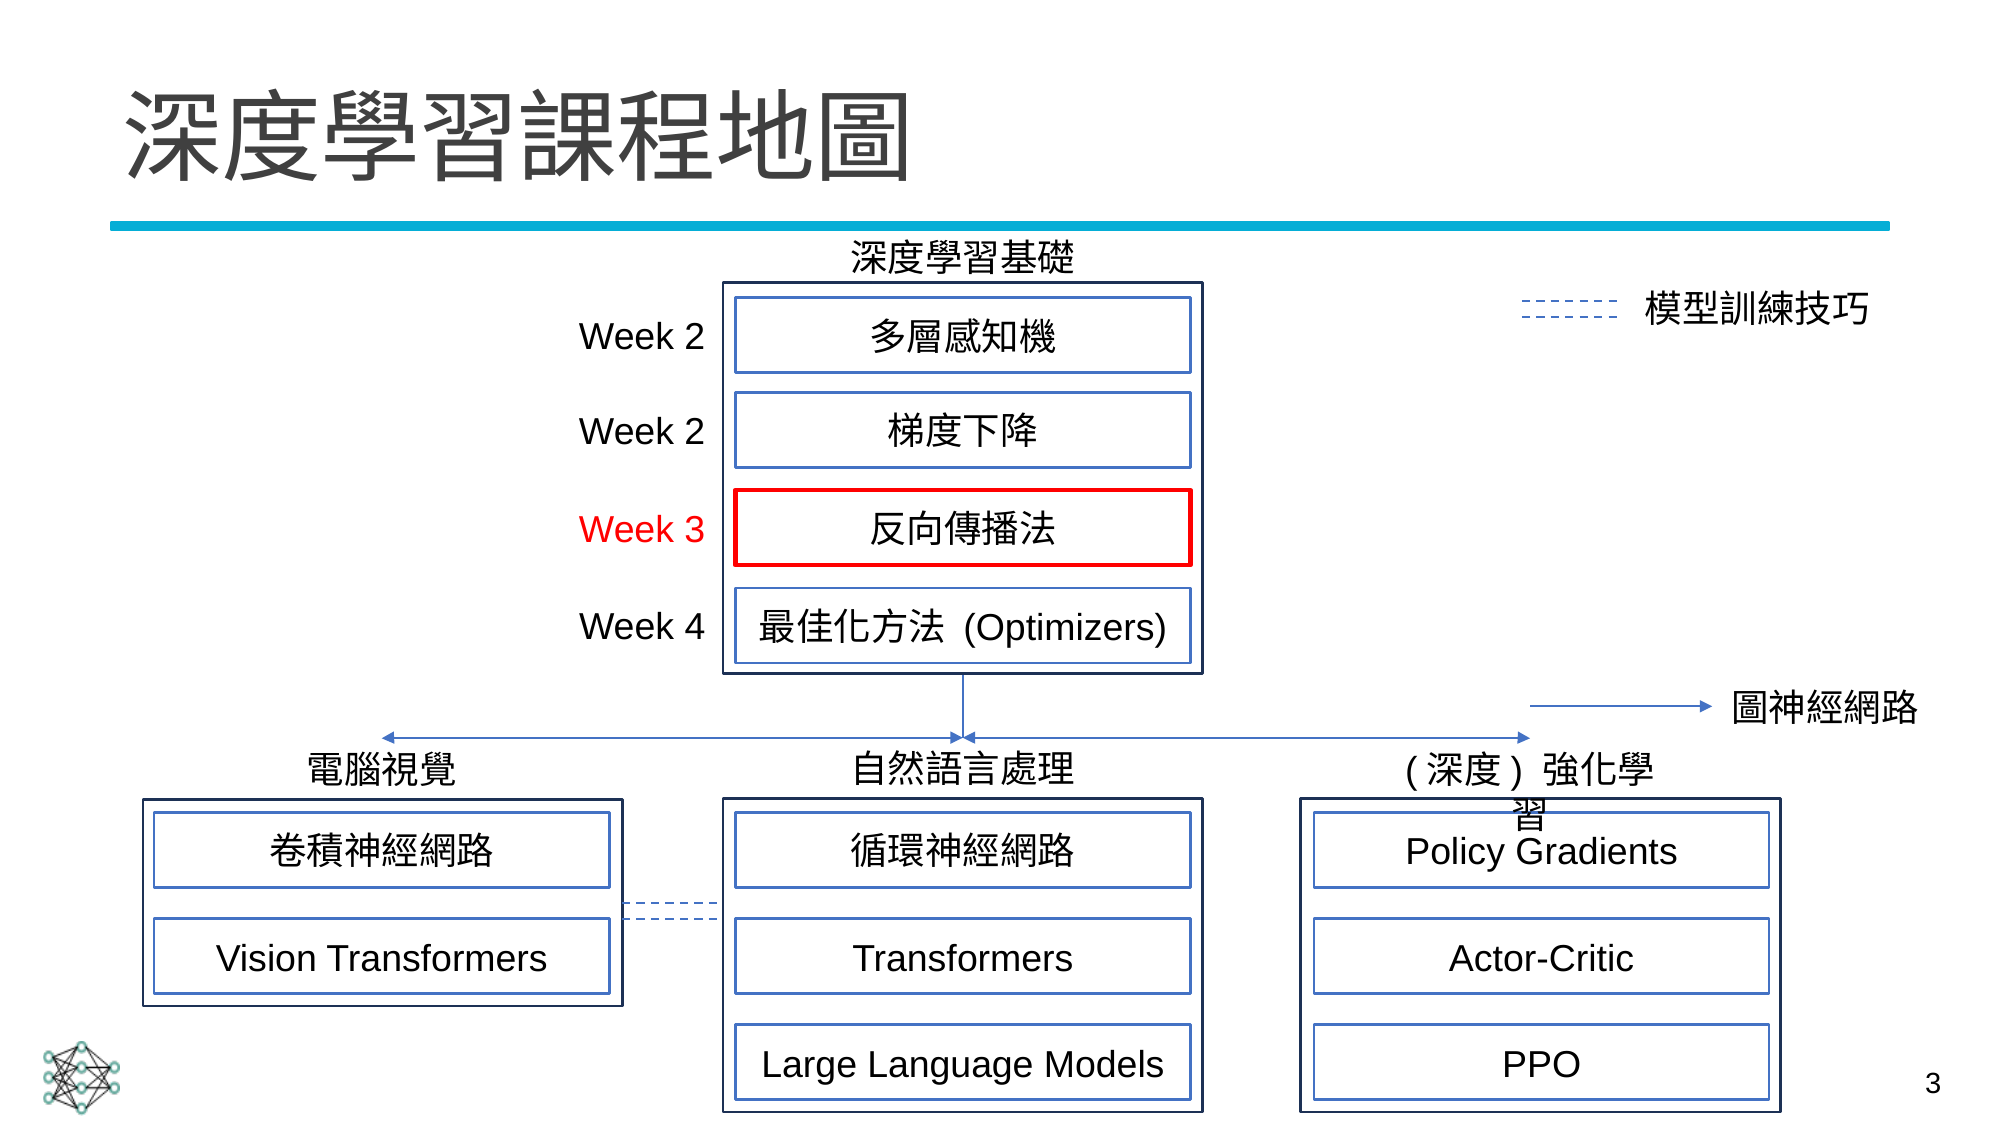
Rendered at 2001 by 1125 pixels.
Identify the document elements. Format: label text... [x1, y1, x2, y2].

text_box [734, 489, 1192, 566]
title 深度學習課程地圖 [107, 58, 1899, 228]
picture [43, 1041, 120, 1116]
text_box Week 4 [681, 594, 759, 654]
text_box 圖神經網路 [1688, 676, 1962, 737]
text_box [1299, 797, 1782, 1113]
text_box 電腦視覺 [231, 738, 532, 798]
text_box Week 4 [564, 594, 668, 654]
text_box (深度) 強化學習 [1379, 738, 1681, 843]
text_box Week 3 [564, 497, 668, 558]
text_box 深度學習基礎 [812, 226, 1113, 286]
text_box 自然語言處理 [812, 737, 1113, 798]
slide_number 3 [1782, 1052, 1957, 1113]
text_box [722, 281, 1204, 675]
text_box Week 2 [564, 304, 759, 365]
text_box [142, 798, 624, 1007]
text_box Week 2 [564, 399, 759, 460]
text_box 模型訓練技巧 [1606, 277, 1908, 338]
text_box Week 3 [681, 497, 759, 558]
text_box [722, 797, 1204, 1113]
